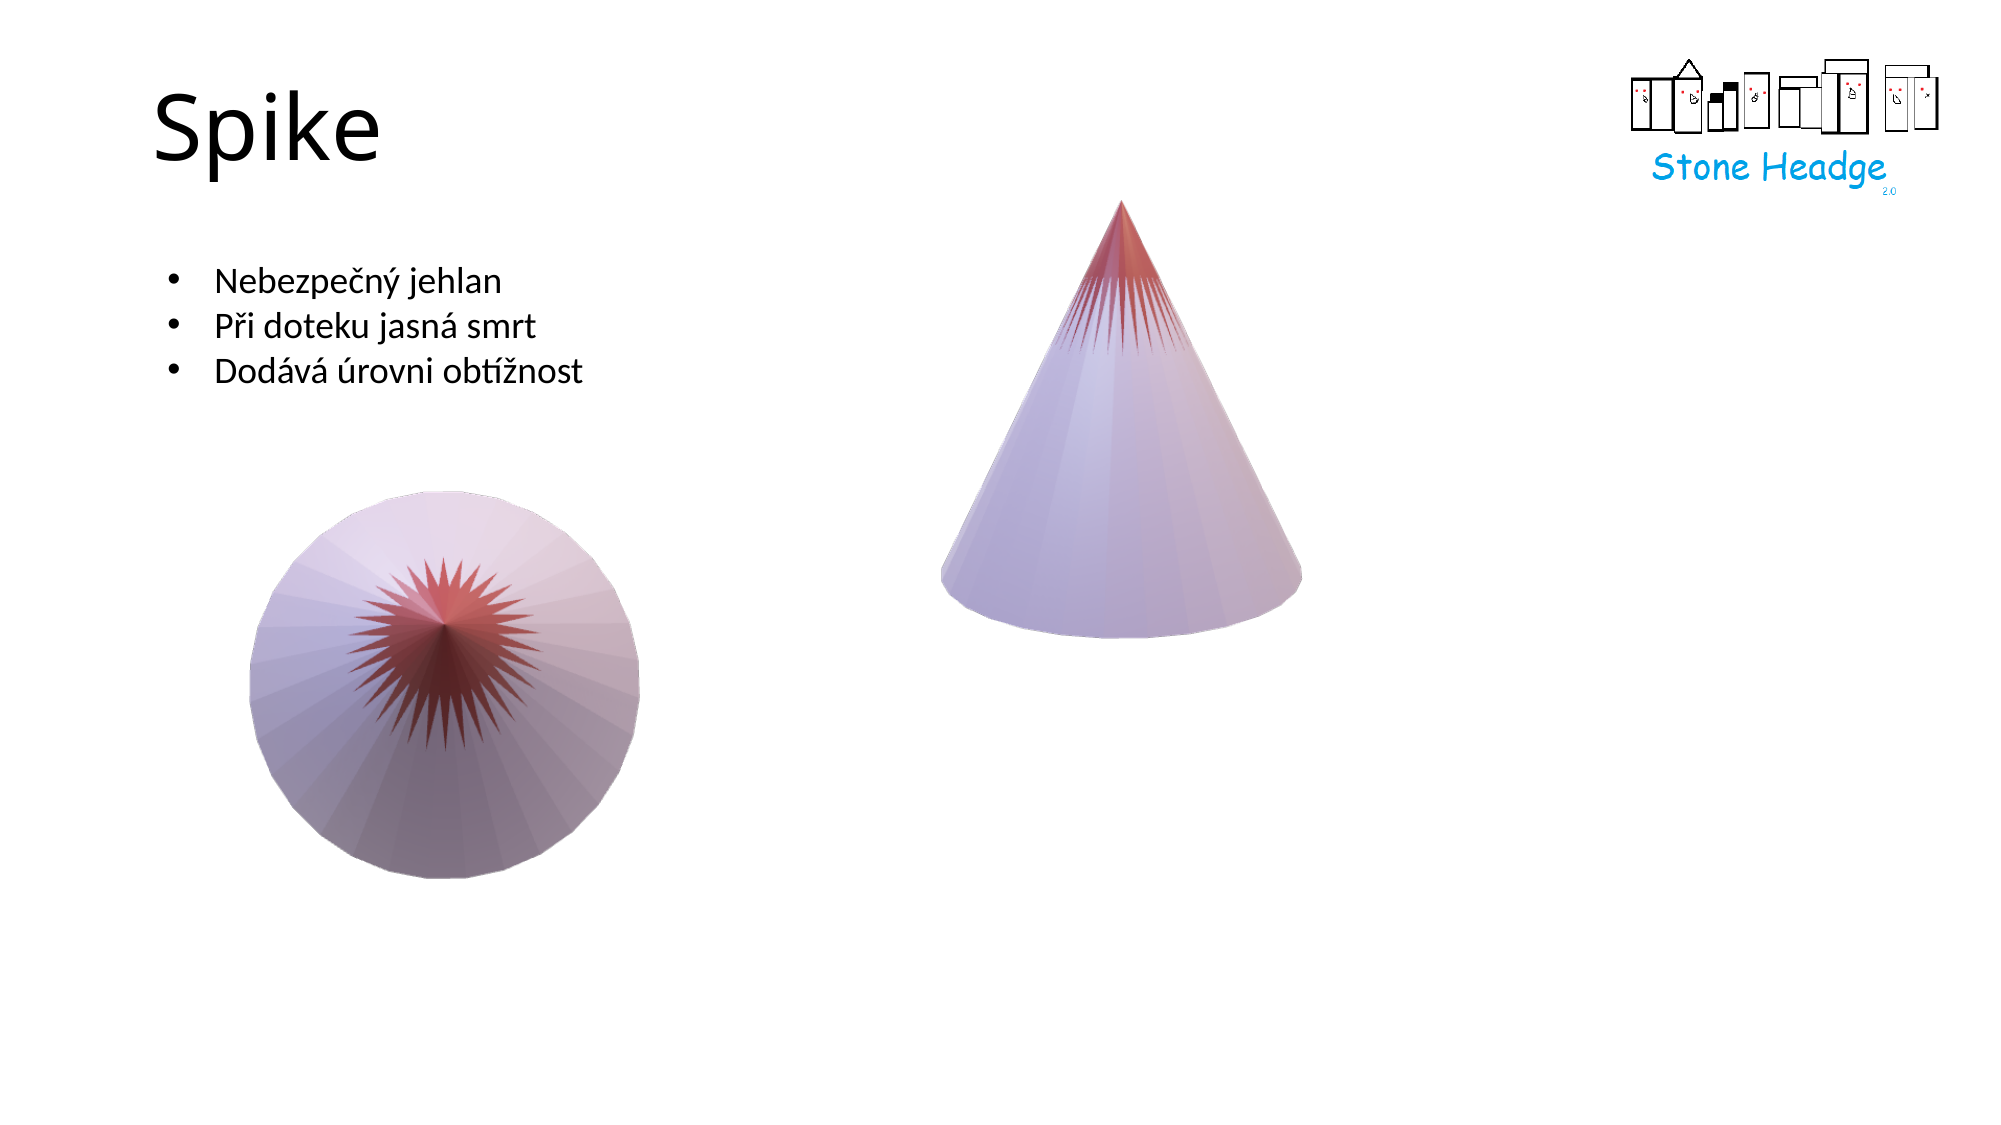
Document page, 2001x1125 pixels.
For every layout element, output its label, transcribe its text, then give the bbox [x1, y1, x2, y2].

title Spike [137, 36, 1863, 226]
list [1631, 59, 1948, 200]
picture [934, 128, 1309, 644]
picture [243, 433, 646, 885]
text_box Nebezpečný jehlan Při doteku jasná smrt Dodává úrovni obtížnost [152, 248, 934, 399]
